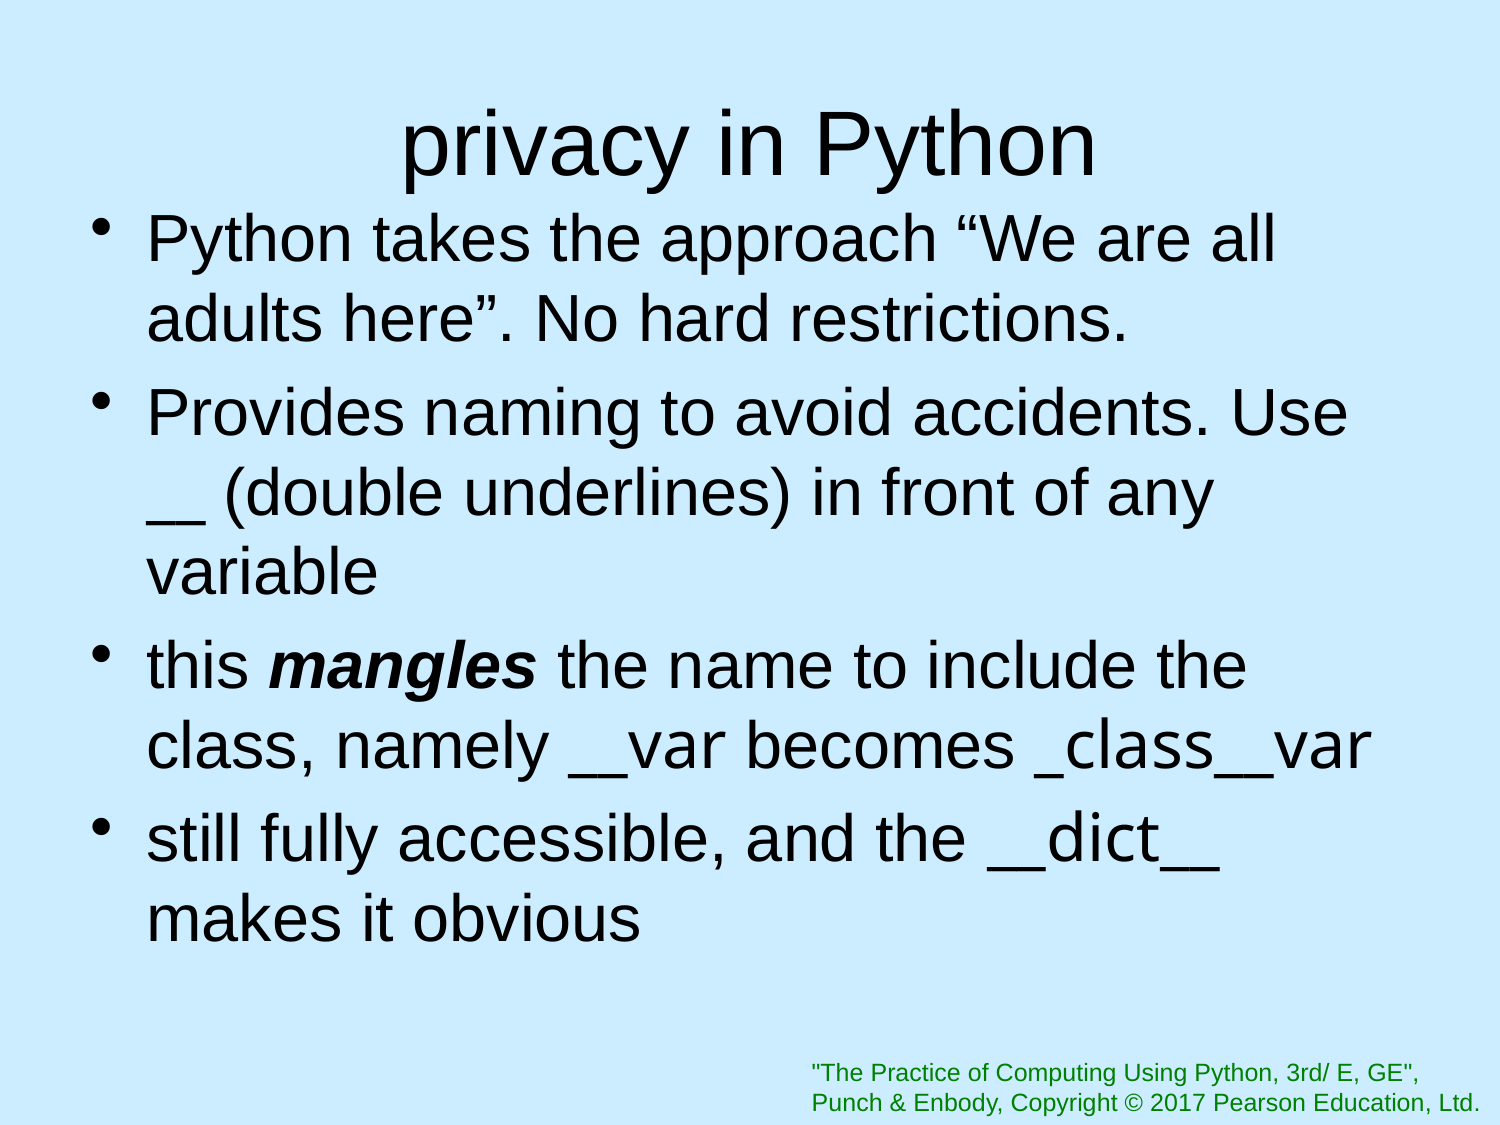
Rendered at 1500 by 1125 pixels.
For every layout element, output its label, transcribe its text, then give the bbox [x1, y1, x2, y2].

title privacy in Python [75, 45, 1425, 187]
list Python takes the approach “We are all adults here”. No hard restrictions. Provides naming to avoid accidents. Use __ (double underlines) in front of any variable this mangles the name to include the class, namely __var becomes _class__var still fully accessible, and the __dict__ makes it obvious [75, 187, 1425, 930]
